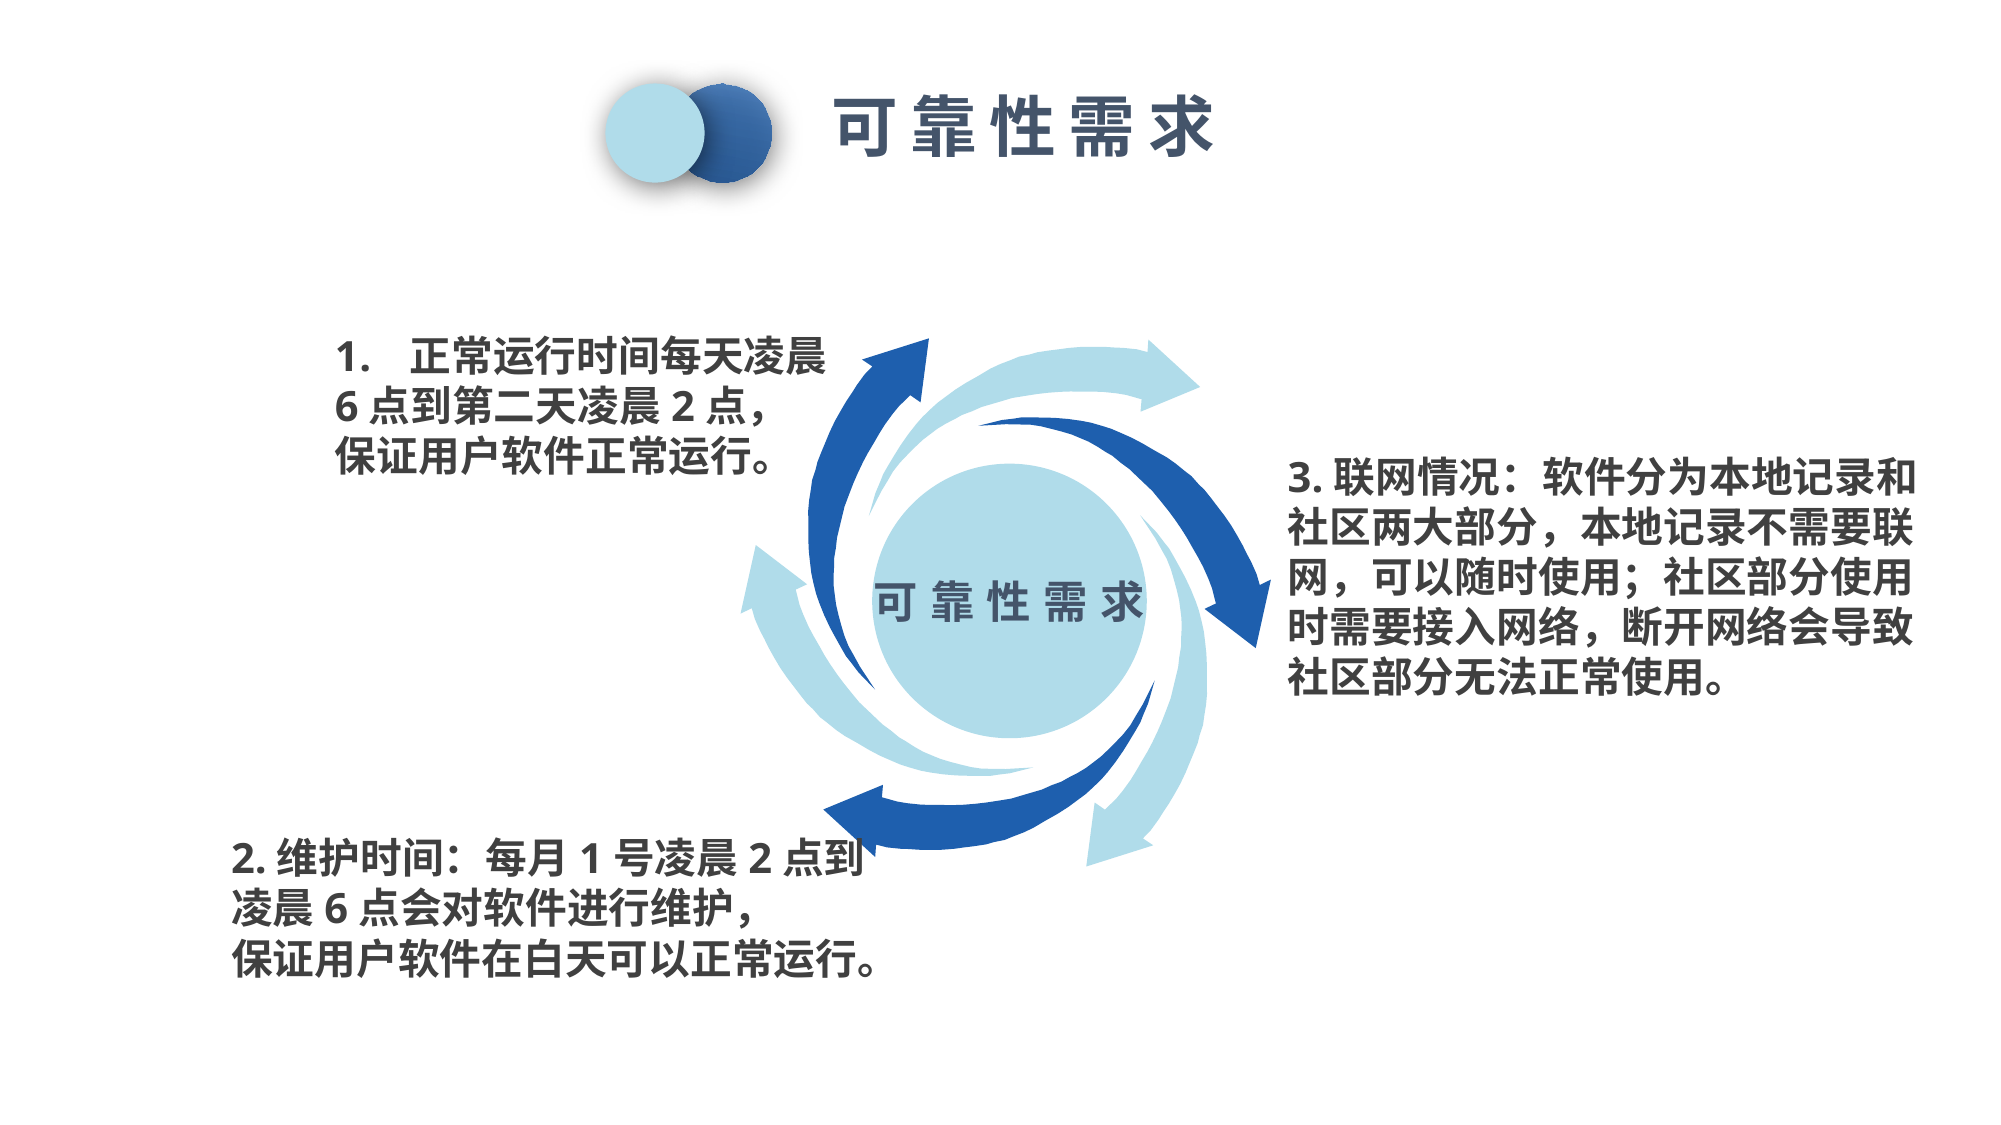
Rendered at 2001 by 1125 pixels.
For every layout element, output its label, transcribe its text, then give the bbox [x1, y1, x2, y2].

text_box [771, 288, 1254, 914]
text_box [605, 83, 1332, 183]
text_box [211, 319, 799, 1094]
text_box 3.联网情况：软件分为本地记录和 社区两大部分，本地记录不需要联 网，可以随时使用；社区部分使用 时需要接入网络，断开网络会导致 社区部分无法正常使用。 [1254, 440, 1885, 827]
